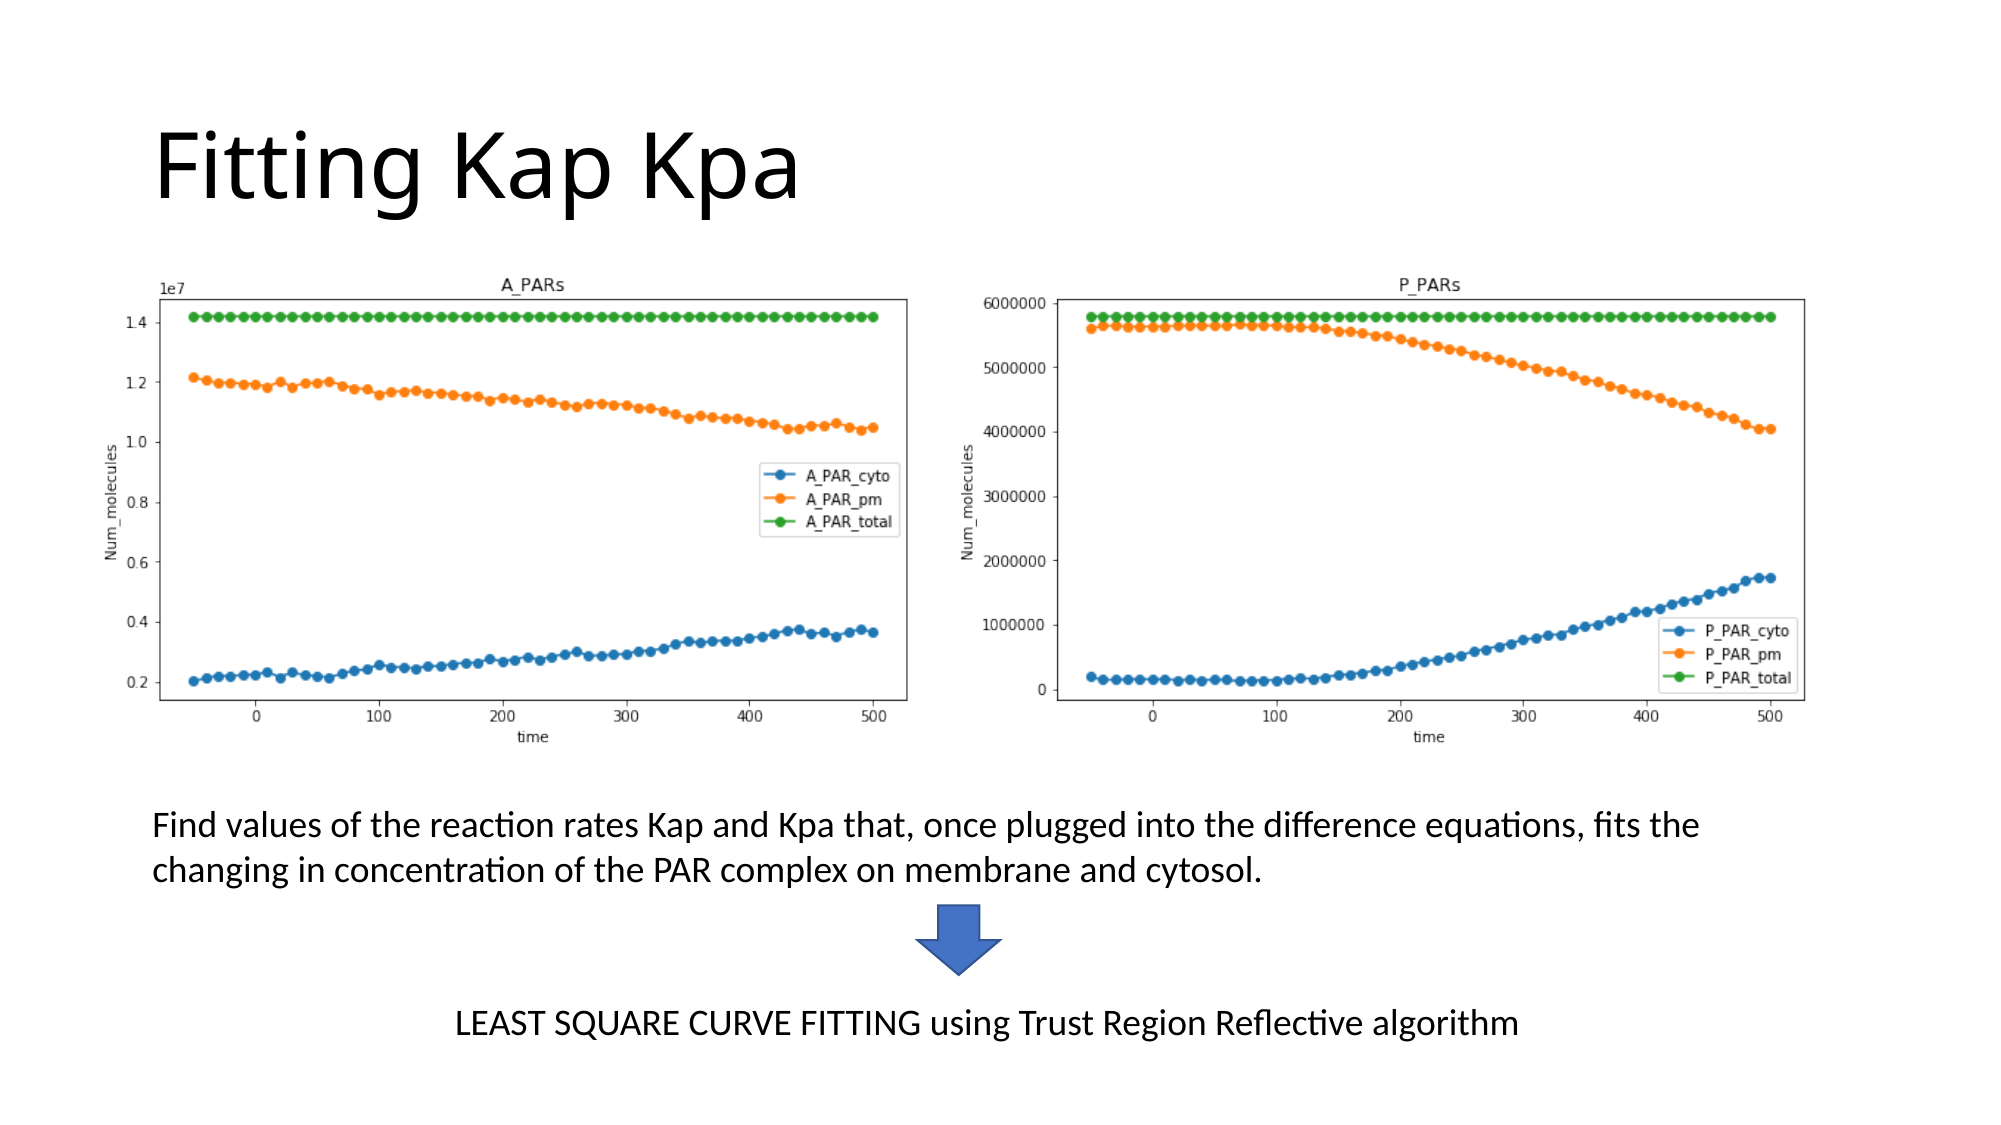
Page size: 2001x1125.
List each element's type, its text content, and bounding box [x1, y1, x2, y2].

picture [93, 265, 1819, 756]
title Fitting Kap Kpa [658, 59, 1863, 278]
text_box [914, 904, 1003, 977]
text_box LEAST SQUARE CURVE FITTING using Trust Region Reflective algorithm [440, 991, 1536, 1051]
text_box [0, 0, 658, 658]
text_box Find values of the reaction rates Kap and Kpa that, once plugged into the difference equations, fits the changing in concentration of the PAR complex on membrane and cytosol. [137, 792, 1827, 898]
